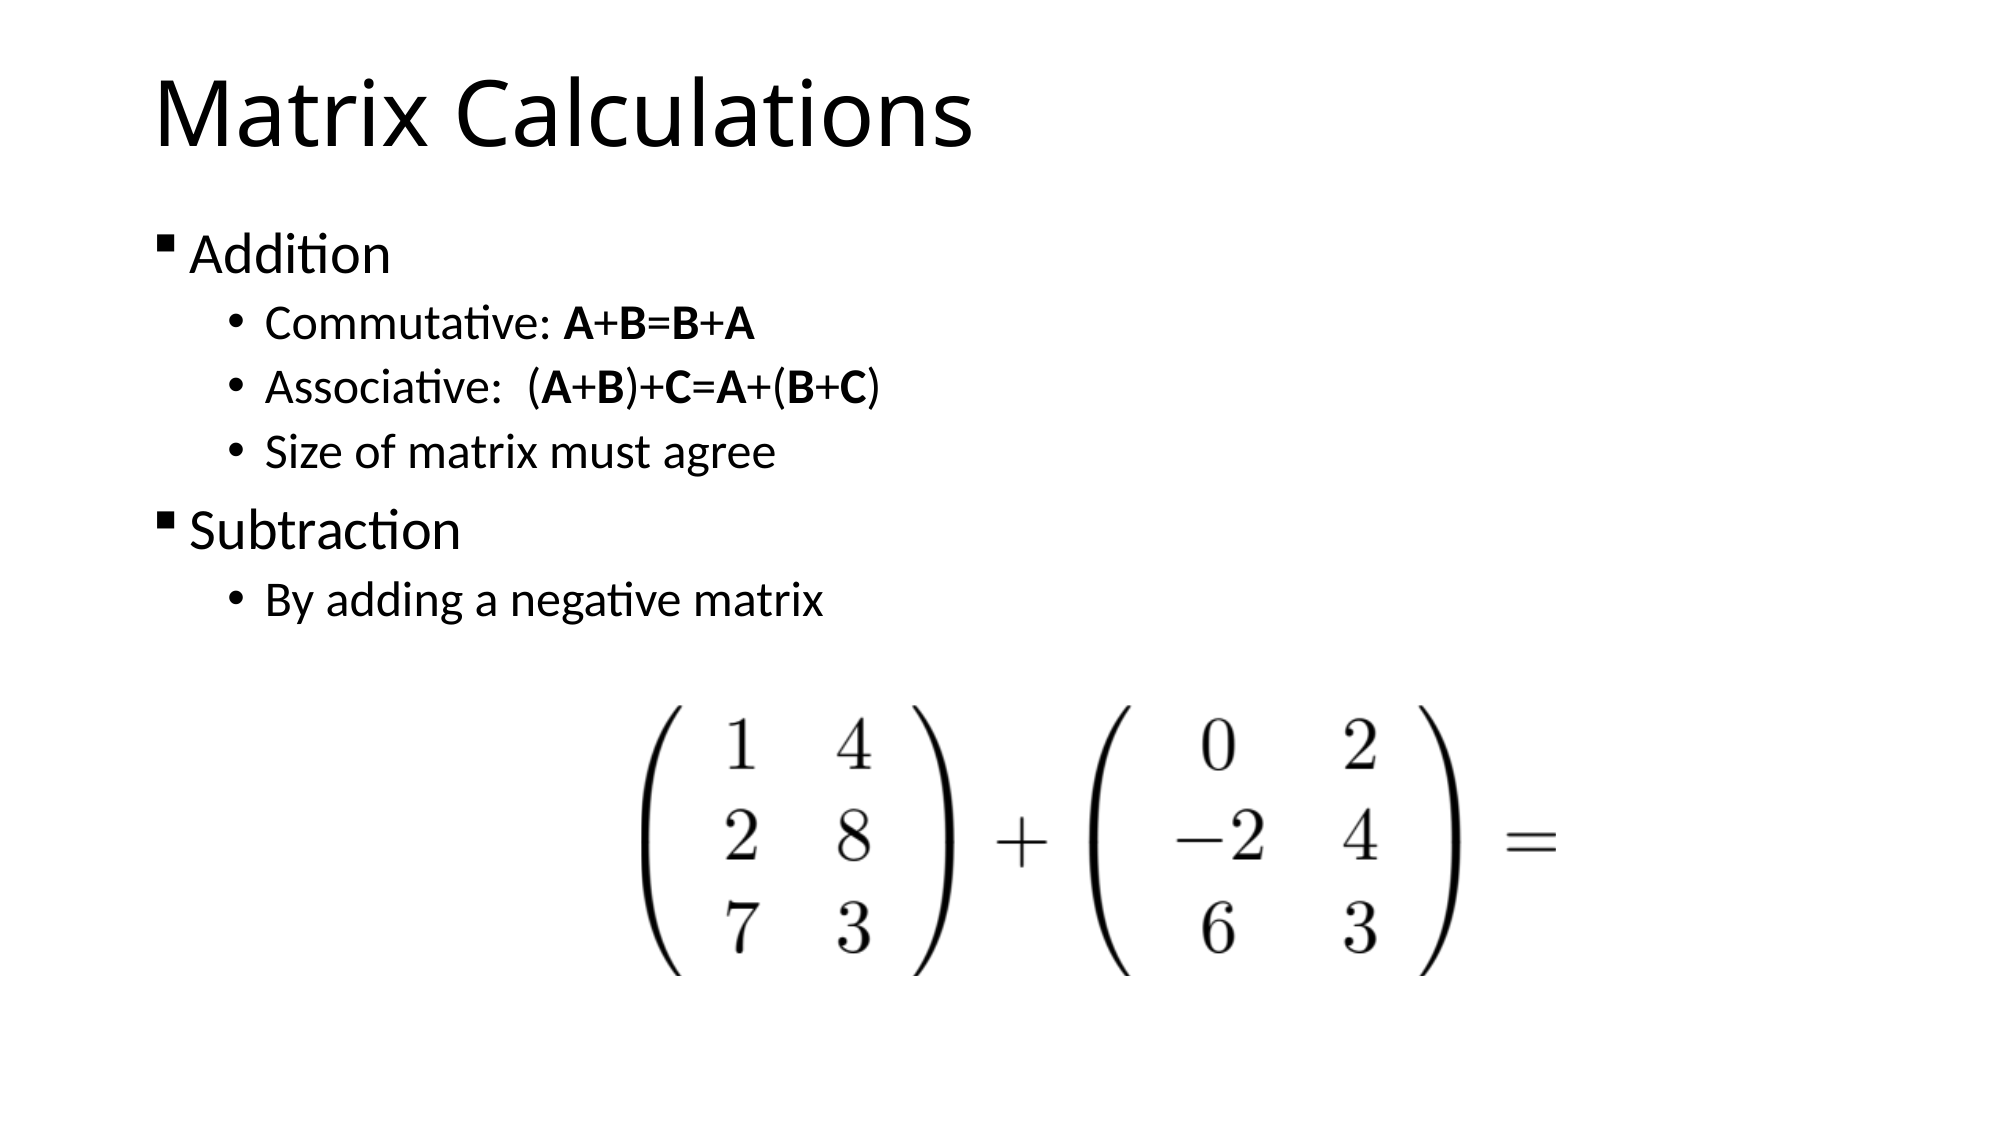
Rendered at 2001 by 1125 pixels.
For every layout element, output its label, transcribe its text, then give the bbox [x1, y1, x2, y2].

list Addition Commutative: A+B=B+A Associative: (A+B)+C=A+(B+C) Size of matrix must agree Subtraction By adding a negative matrix [137, 215, 1863, 1050]
picture [641, 704, 1557, 976]
title Matrix Calculations [137, 59, 1863, 196]
